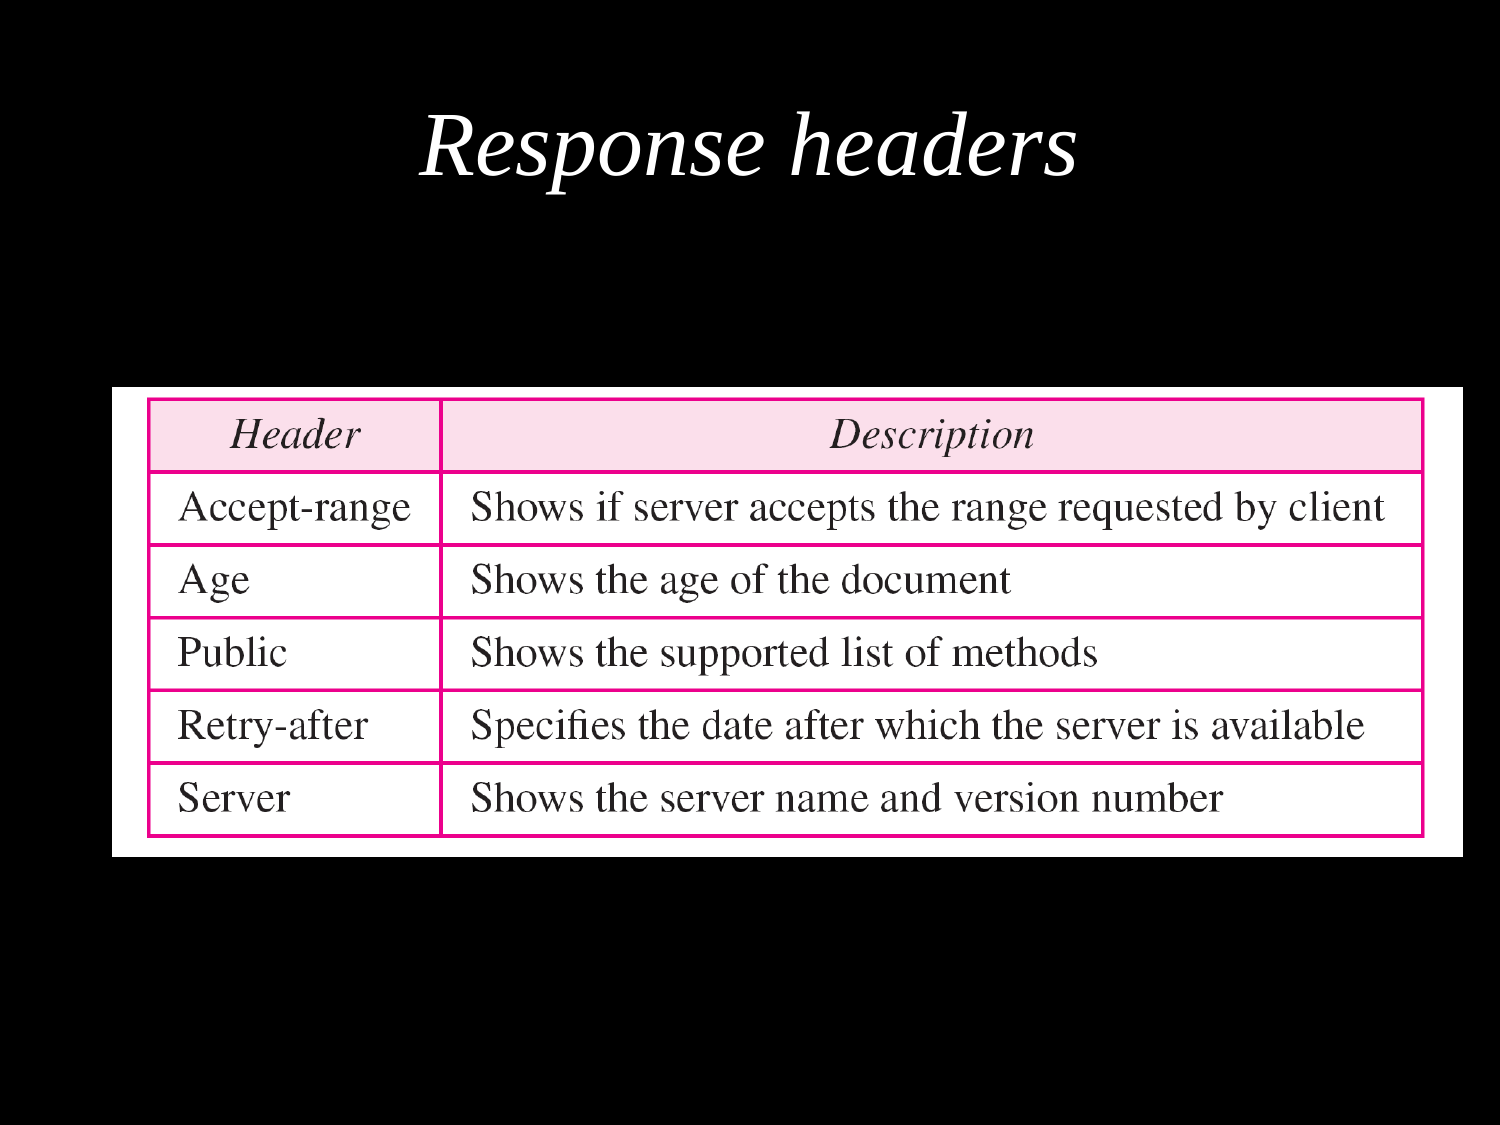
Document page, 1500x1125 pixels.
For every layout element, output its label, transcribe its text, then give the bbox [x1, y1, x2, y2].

title Response headers [75, 45, 1425, 233]
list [112, 387, 1463, 857]
